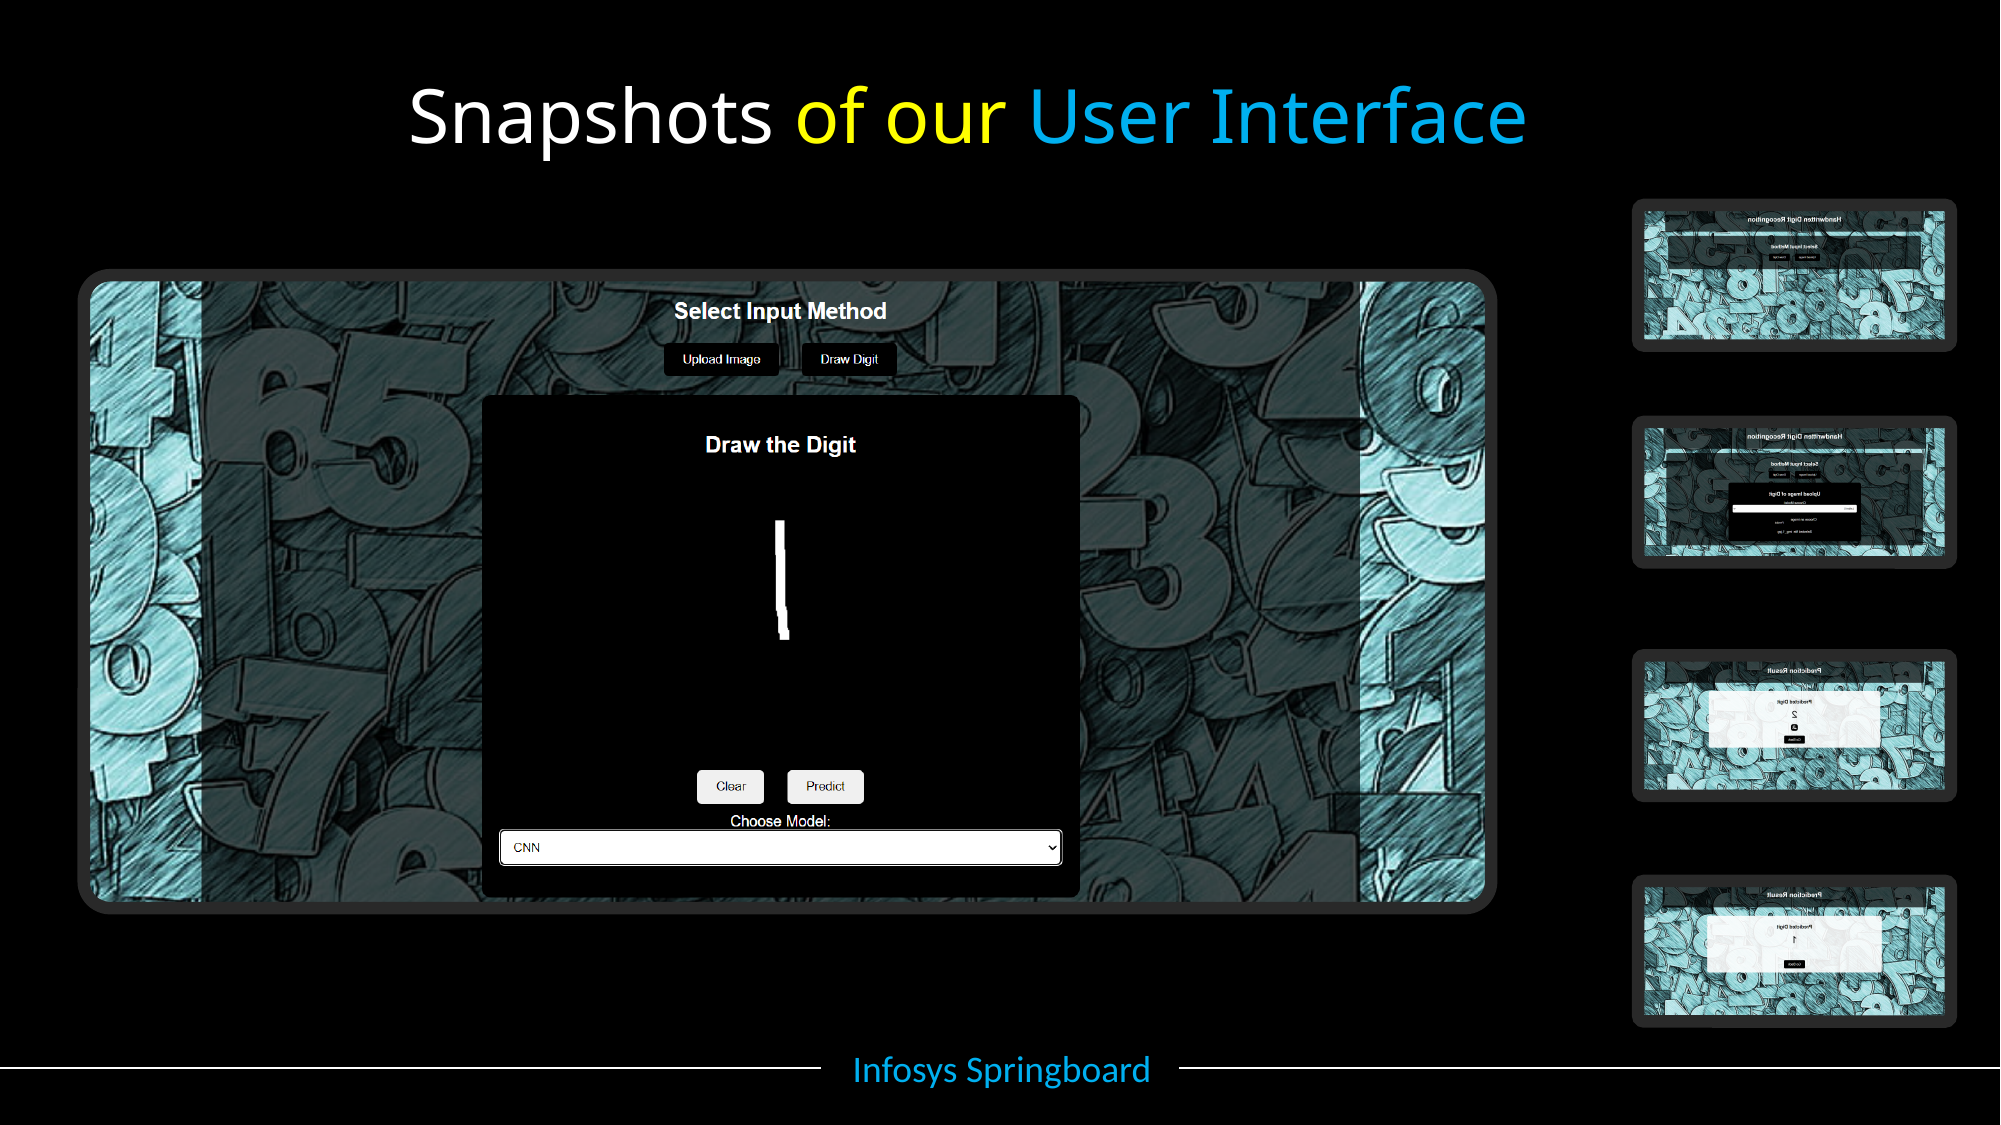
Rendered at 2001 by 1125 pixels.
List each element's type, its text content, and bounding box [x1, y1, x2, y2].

picture [83, 275, 1492, 909]
text_box Infosys Springboard [837, 1037, 1180, 1098]
picture [1638, 204, 1951, 346]
picture [1638, 880, 1951, 1022]
picture [1638, 421, 1951, 563]
text_box Snapshots of our User Interface [282, 61, 1655, 166]
picture [1638, 655, 1951, 796]
